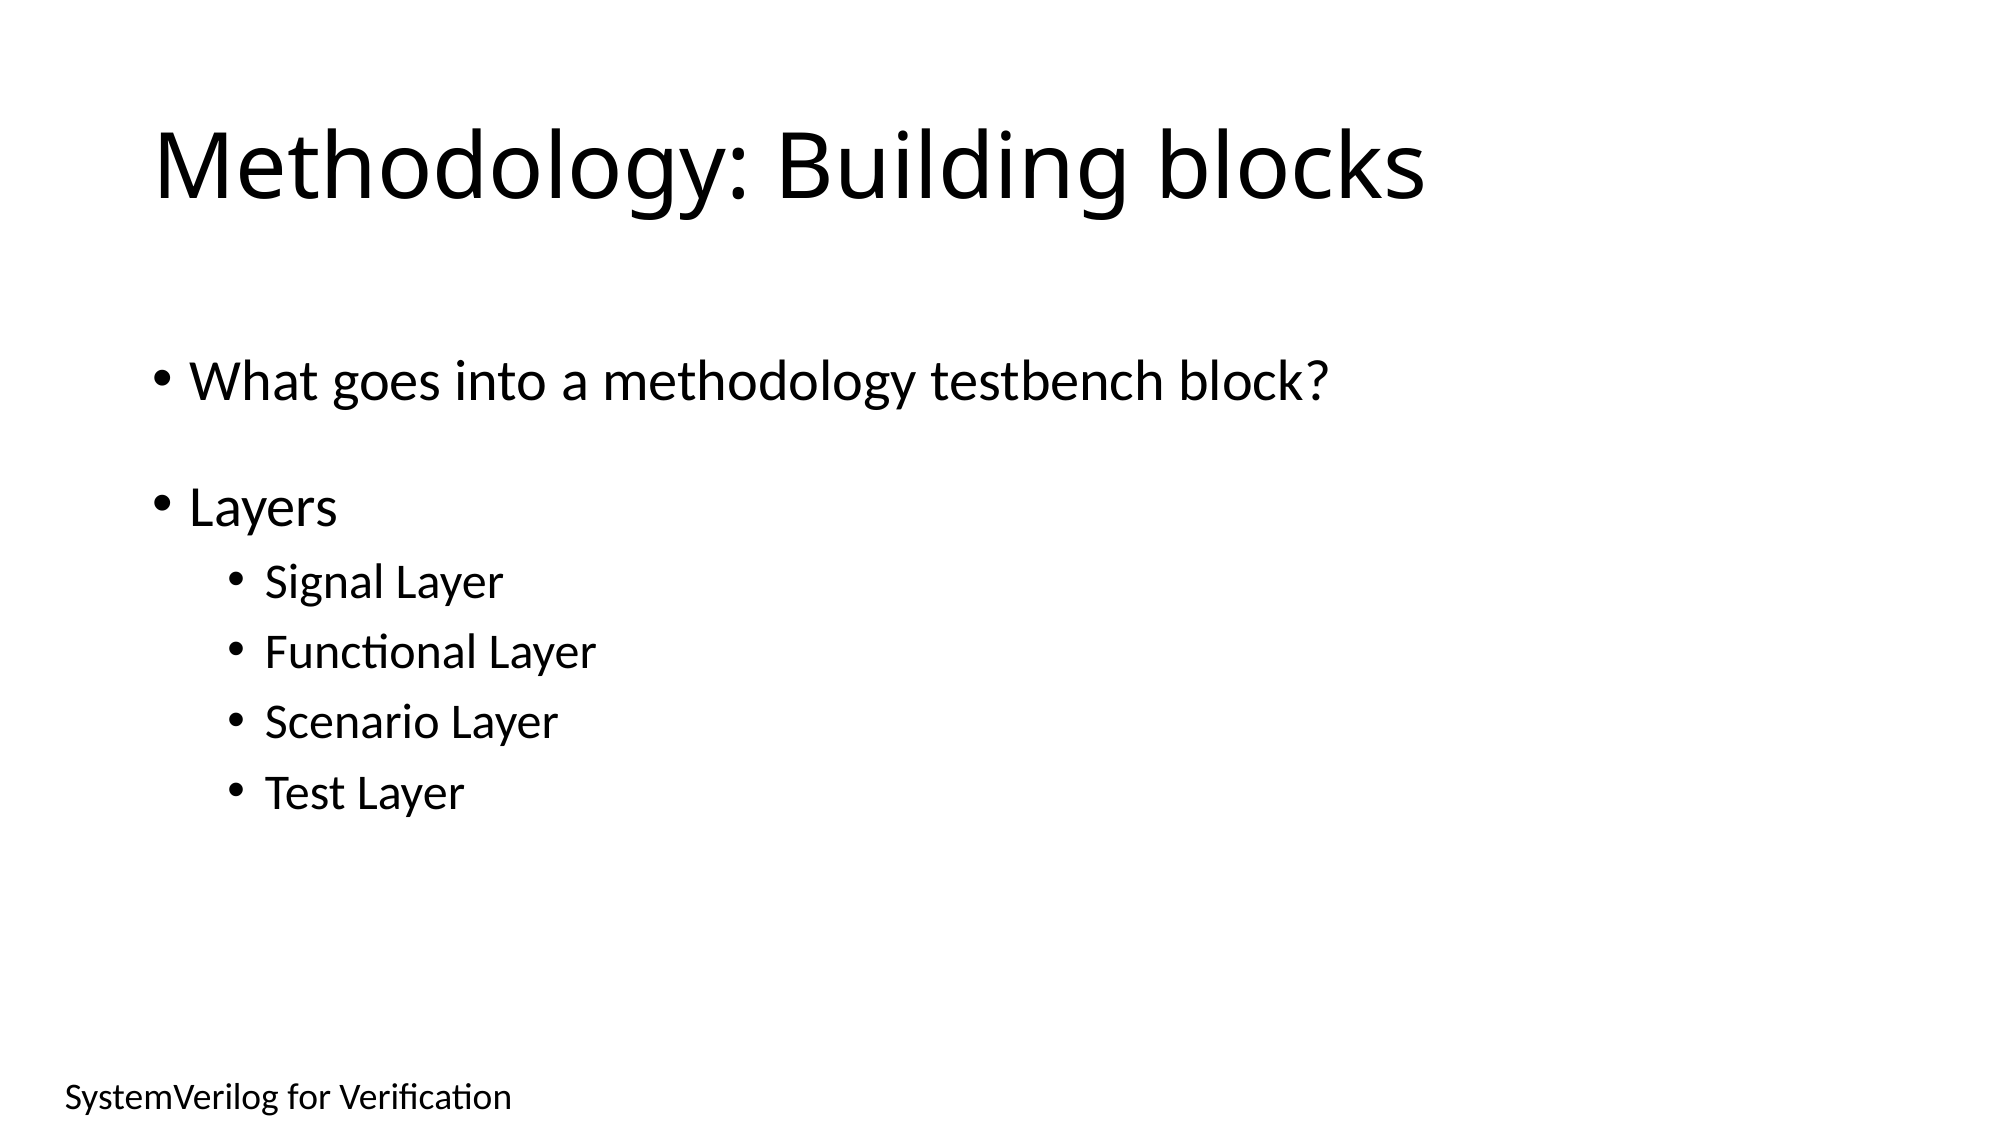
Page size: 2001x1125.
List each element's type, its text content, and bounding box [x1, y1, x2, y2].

title Methodology: Building blocks [137, 59, 1863, 278]
text_box SystemVerilog for Verification [50, 1064, 1050, 1125]
list What goes into a methodology testbench block? Layers Signal Layer Functional Layer Scenario Layer Test Layer [137, 299, 1863, 1014]
